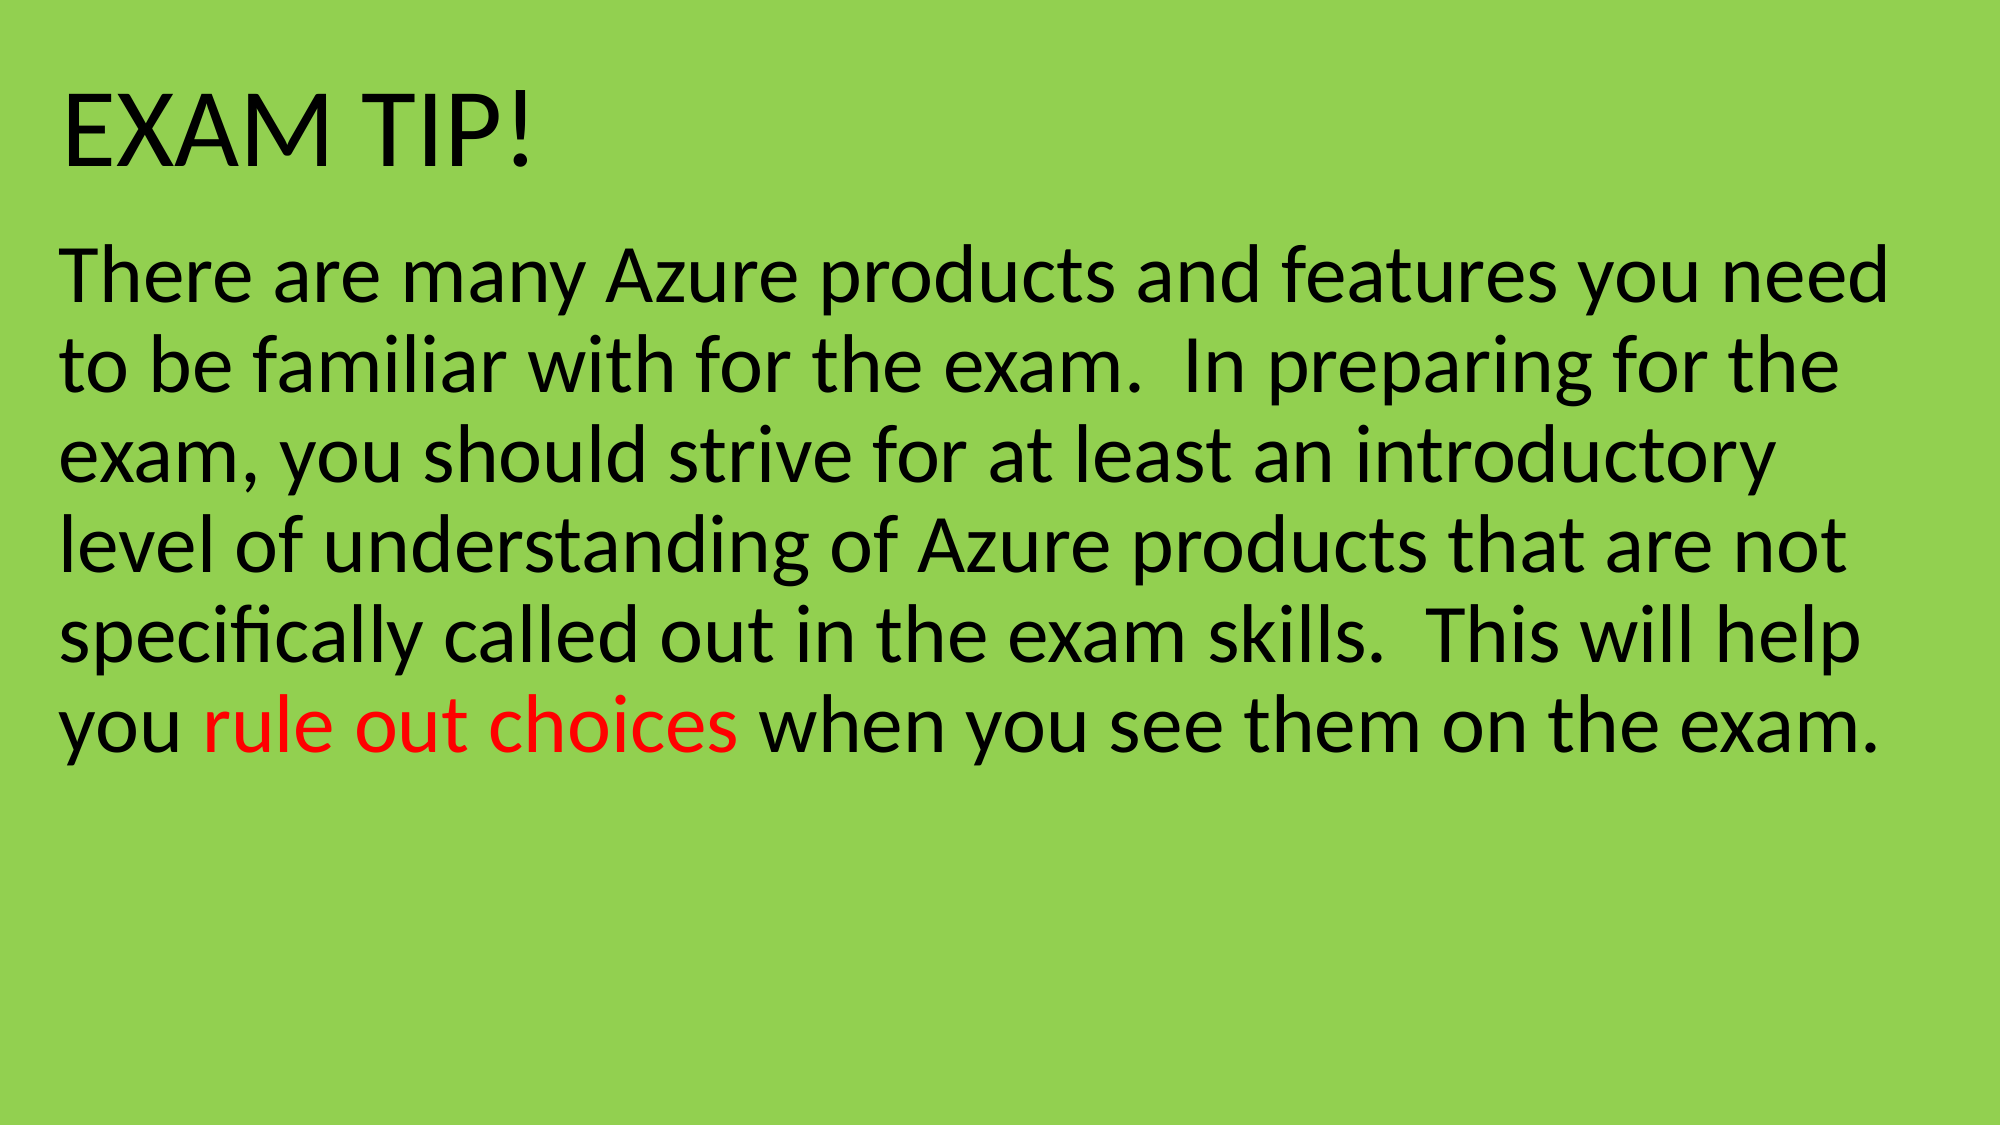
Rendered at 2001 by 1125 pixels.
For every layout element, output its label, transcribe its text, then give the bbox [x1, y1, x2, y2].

list There are many Azure products and features you need to be familiar with for the exam. In preparing for the exam, you should strive for at least an introductory level of understanding of Azure products that are not specifically called out in the exam skills. This will help you rule out choices when you see them on the exam. [43, 223, 1956, 995]
